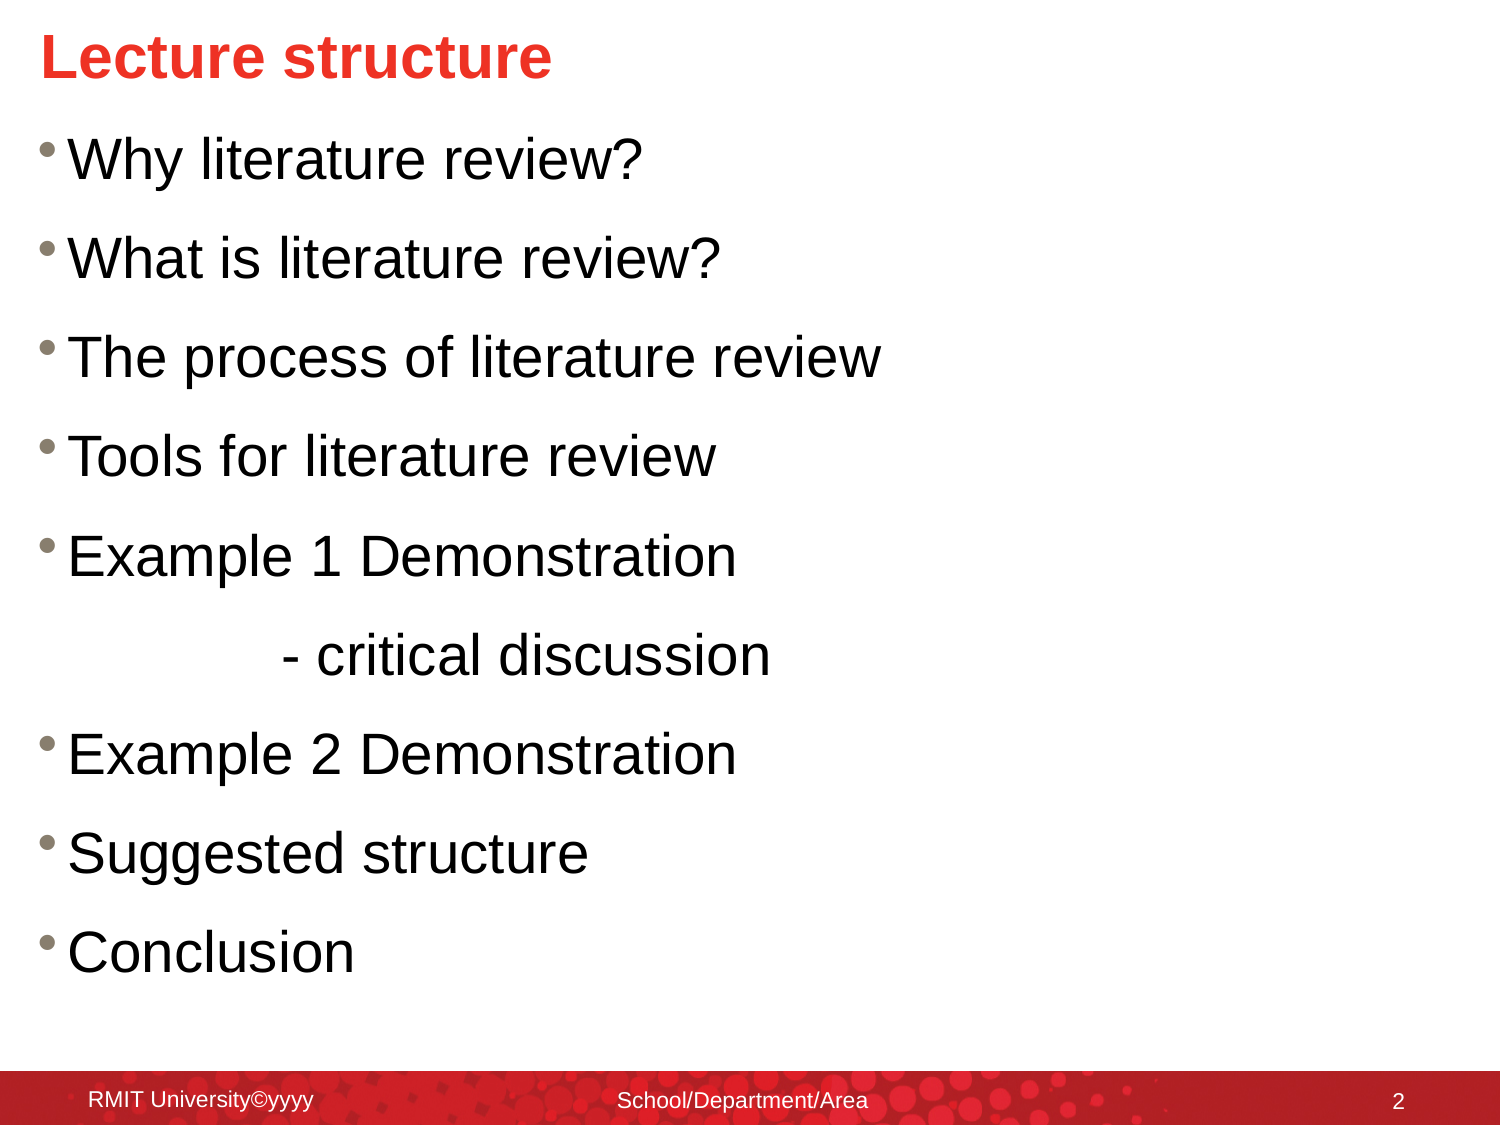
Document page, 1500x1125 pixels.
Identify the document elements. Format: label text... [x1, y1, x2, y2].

list Why literature review? What is literature review? The process of literature review Tools for literature review Example 1 Demonstration - critical discussion Example 2 Demonstration Suggested structure Conclusion [22, 113, 1331, 1037]
slide_number RMIT University©yyyy [72, 1076, 424, 1113]
picture [0, 1071, 1500, 1125]
slide_number 2 [1069, 1078, 1421, 1115]
title Lecture structure [25, 8, 1376, 160]
footer School/Department/Area [428, 1078, 1058, 1115]
